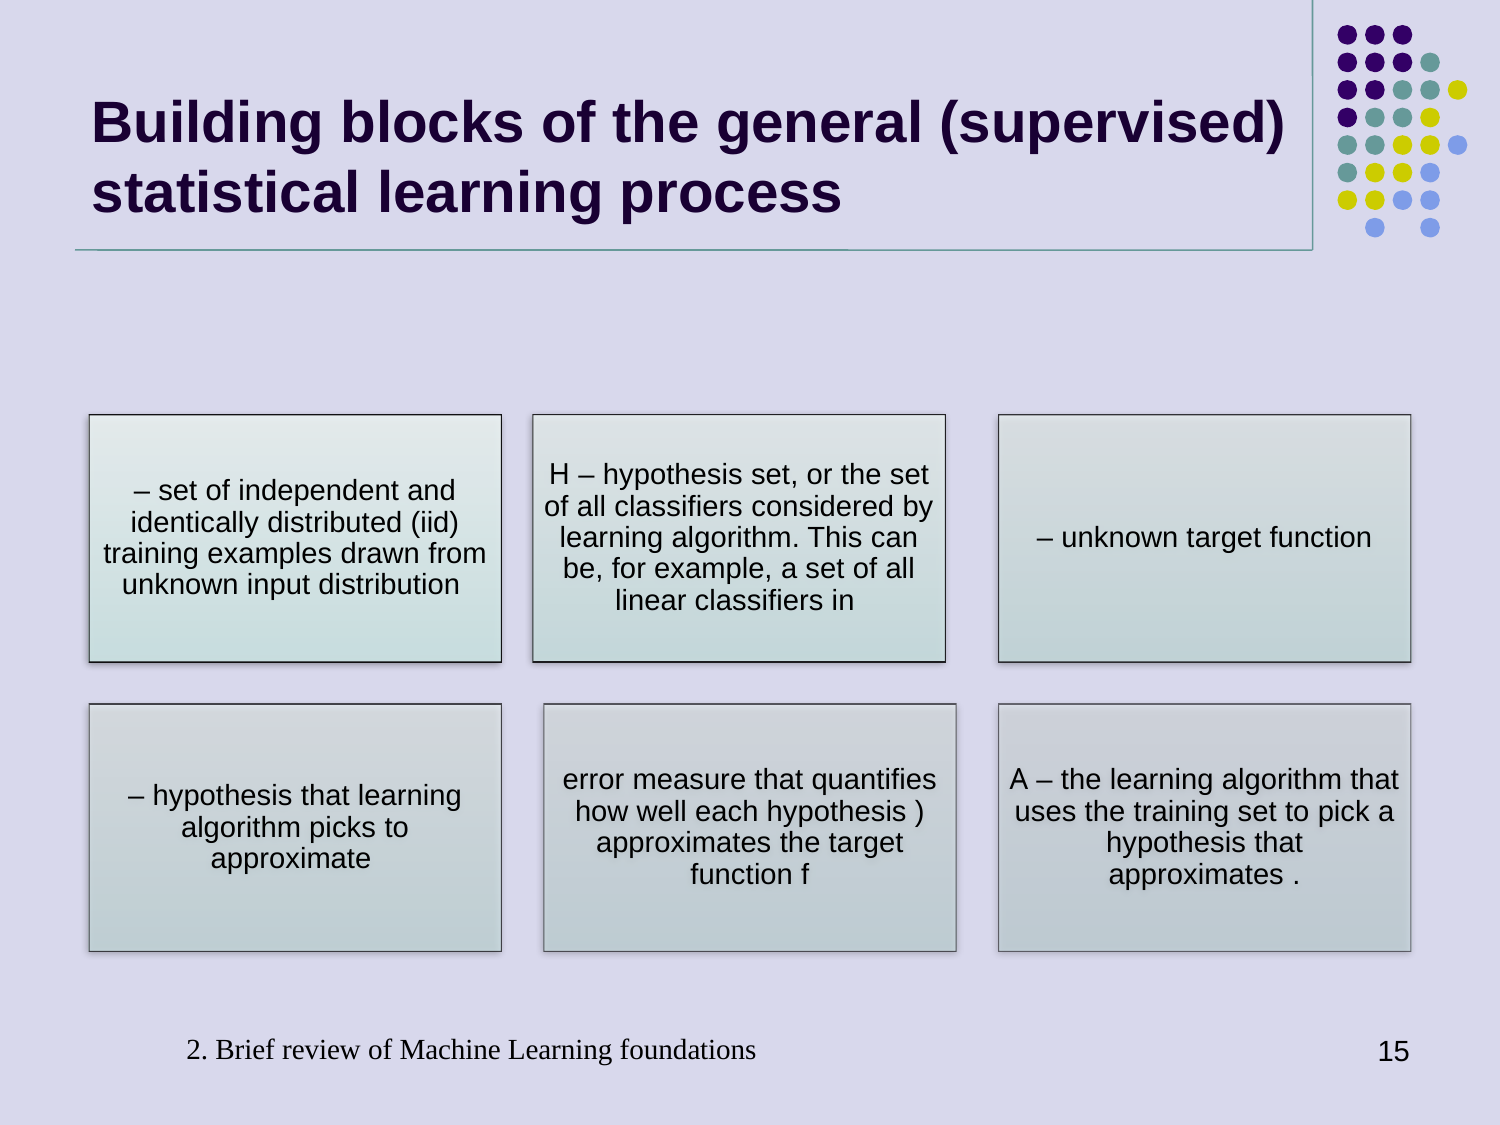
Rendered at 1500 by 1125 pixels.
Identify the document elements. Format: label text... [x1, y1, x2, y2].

list [76, 373, 1412, 1059]
slide_number 15 [1074, 1025, 1425, 1100]
footer 2. Brief review of Machine Learning foundations [75, 1023, 869, 1099]
title Building blocks of the general (supervised) statistical learning process [76, 20, 1313, 232]
